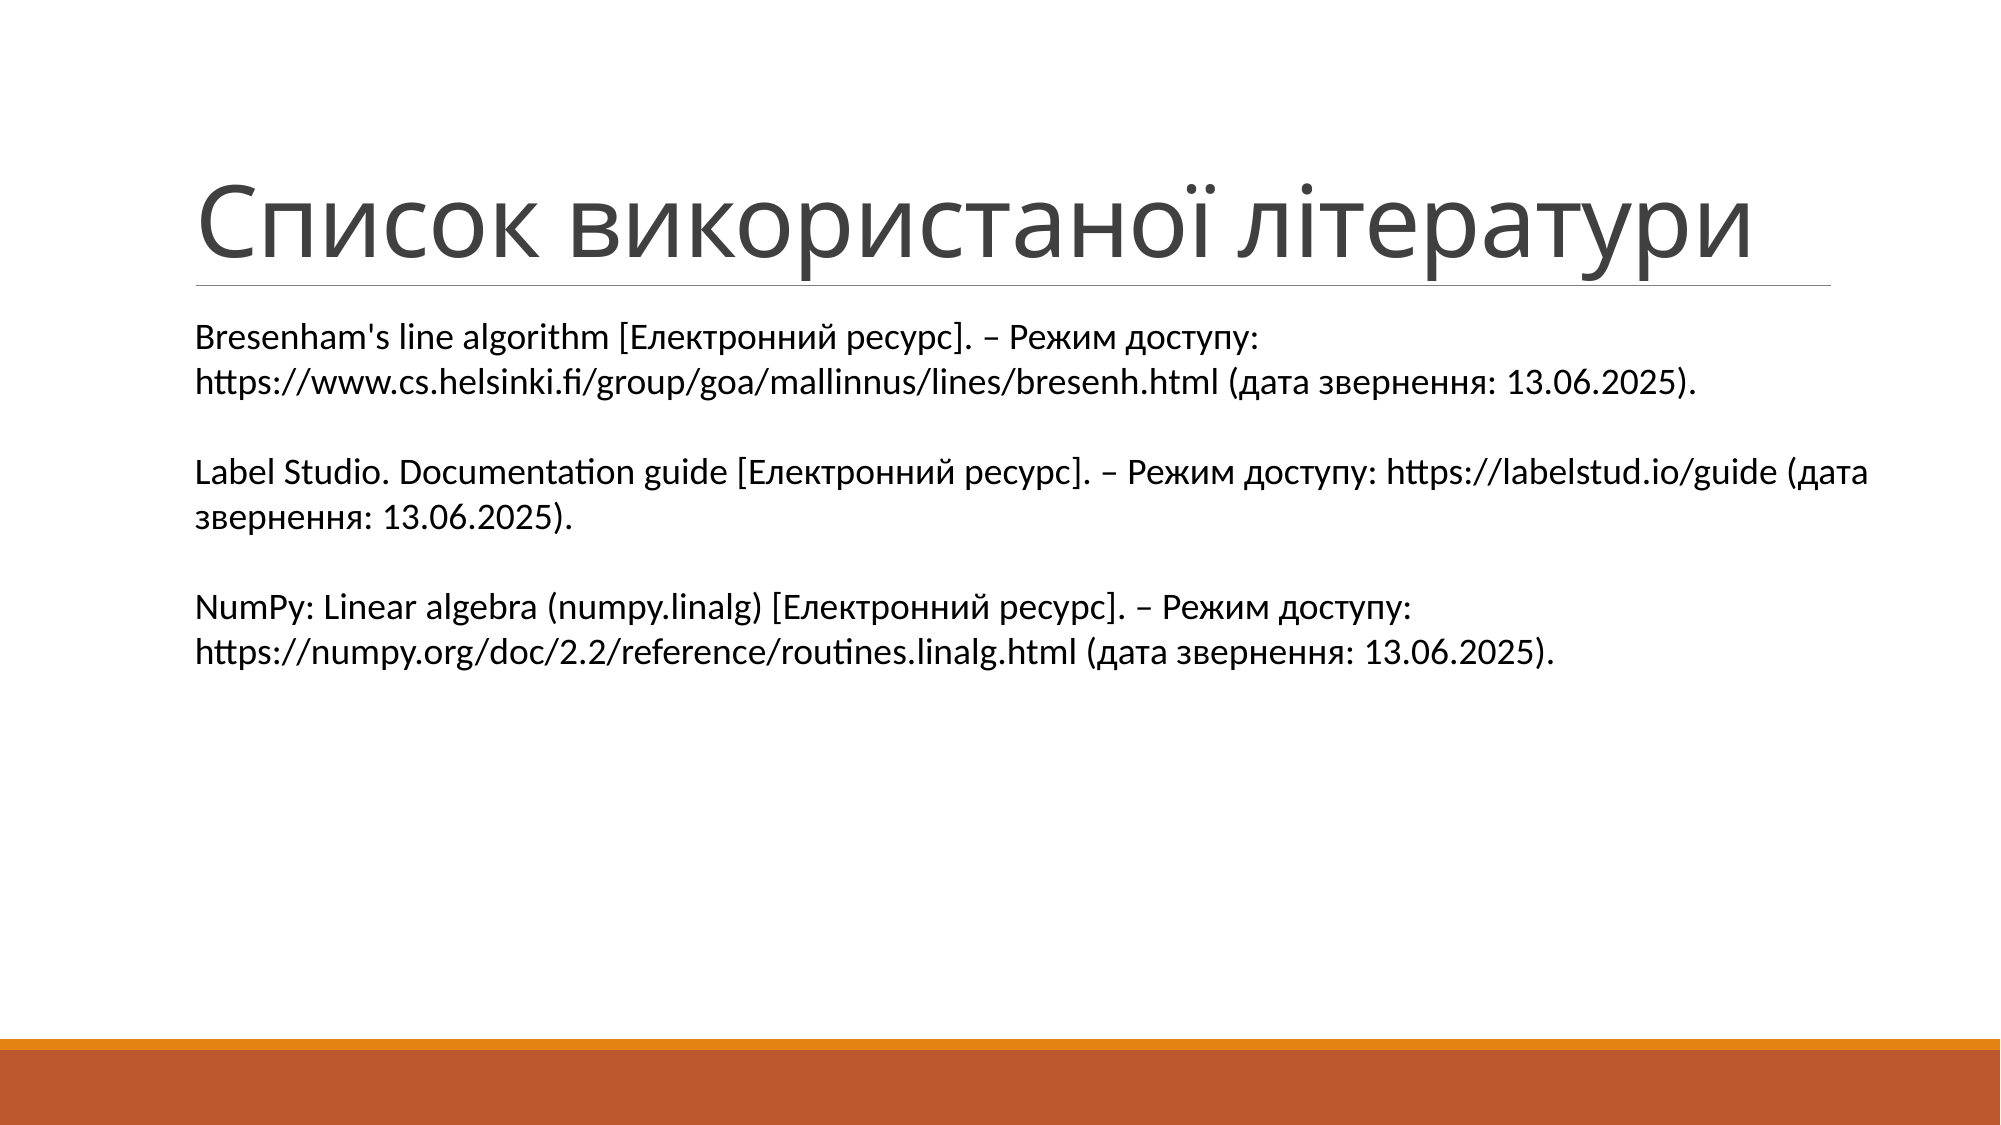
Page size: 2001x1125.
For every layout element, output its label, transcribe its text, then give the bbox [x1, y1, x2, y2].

text_box Bresenham's line algorithm [Електронний ресурс]. – Режим доступу: https://www.cs.helsinki.fi/group/goa/mallinnus/lines/bresenh.html (дата звернення: 13.06.2025). Label Studio. Documentation guide [Електронний ресурс]. – Режим доступу: https://labelstud.io/guide (дата звернення: 13.06.2025). NumPy: Linear algebra (numpy.linalg) [Електронний ресурс]. – Режим доступу: https://numpy.org/doc/2.2/reference/routines.linalg.html (дата звернення: 13.06.2025). [179, 304, 1918, 680]
title Список використаної літератури [180, 47, 1830, 285]
